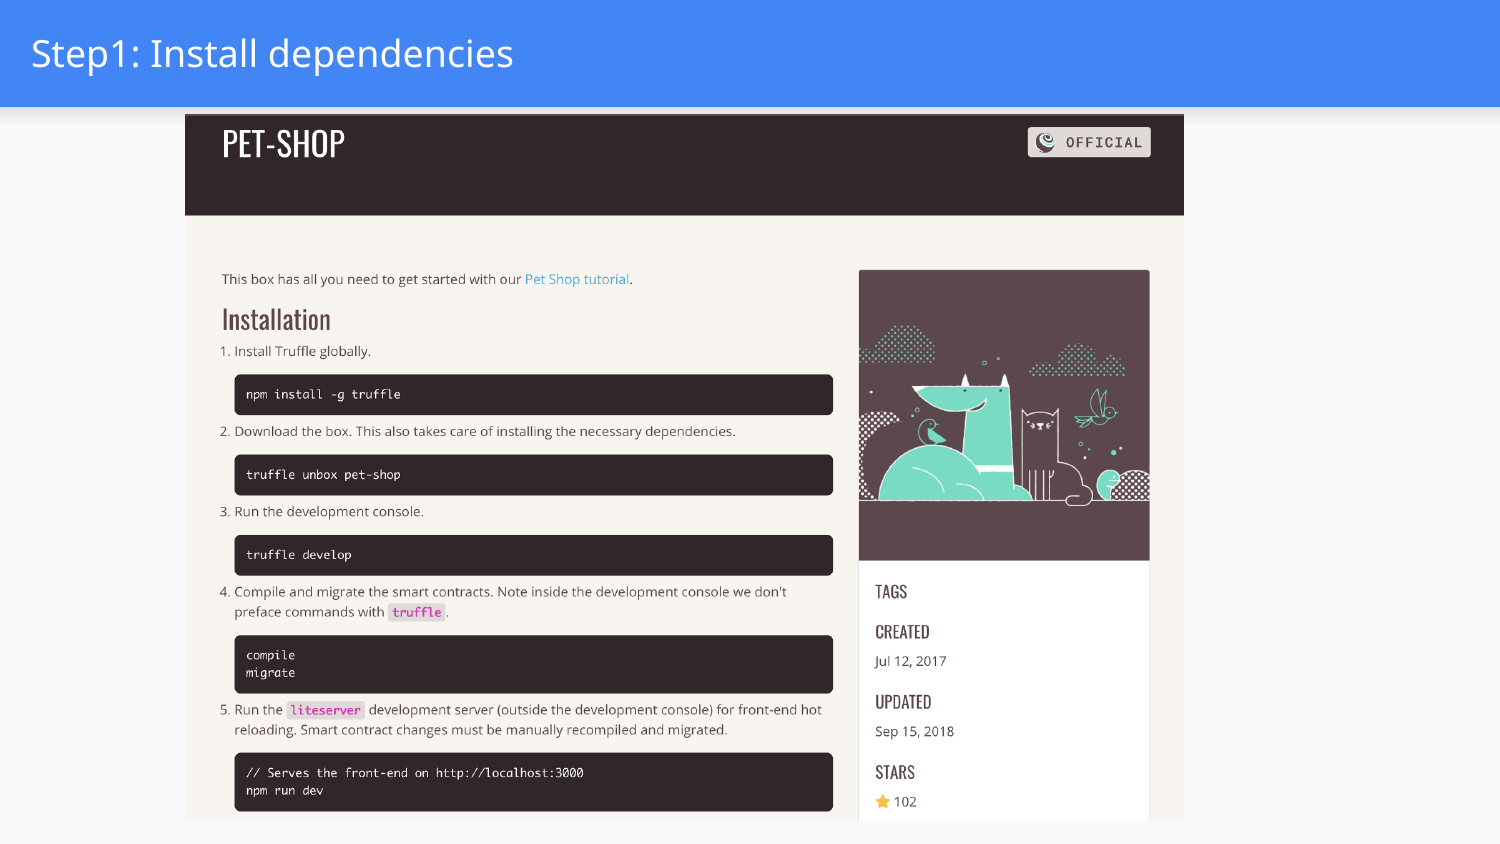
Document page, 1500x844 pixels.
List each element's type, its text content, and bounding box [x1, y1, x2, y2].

title Step1: Install dependencies [16, 2, 1464, 102]
picture [185, 113, 1184, 821]
